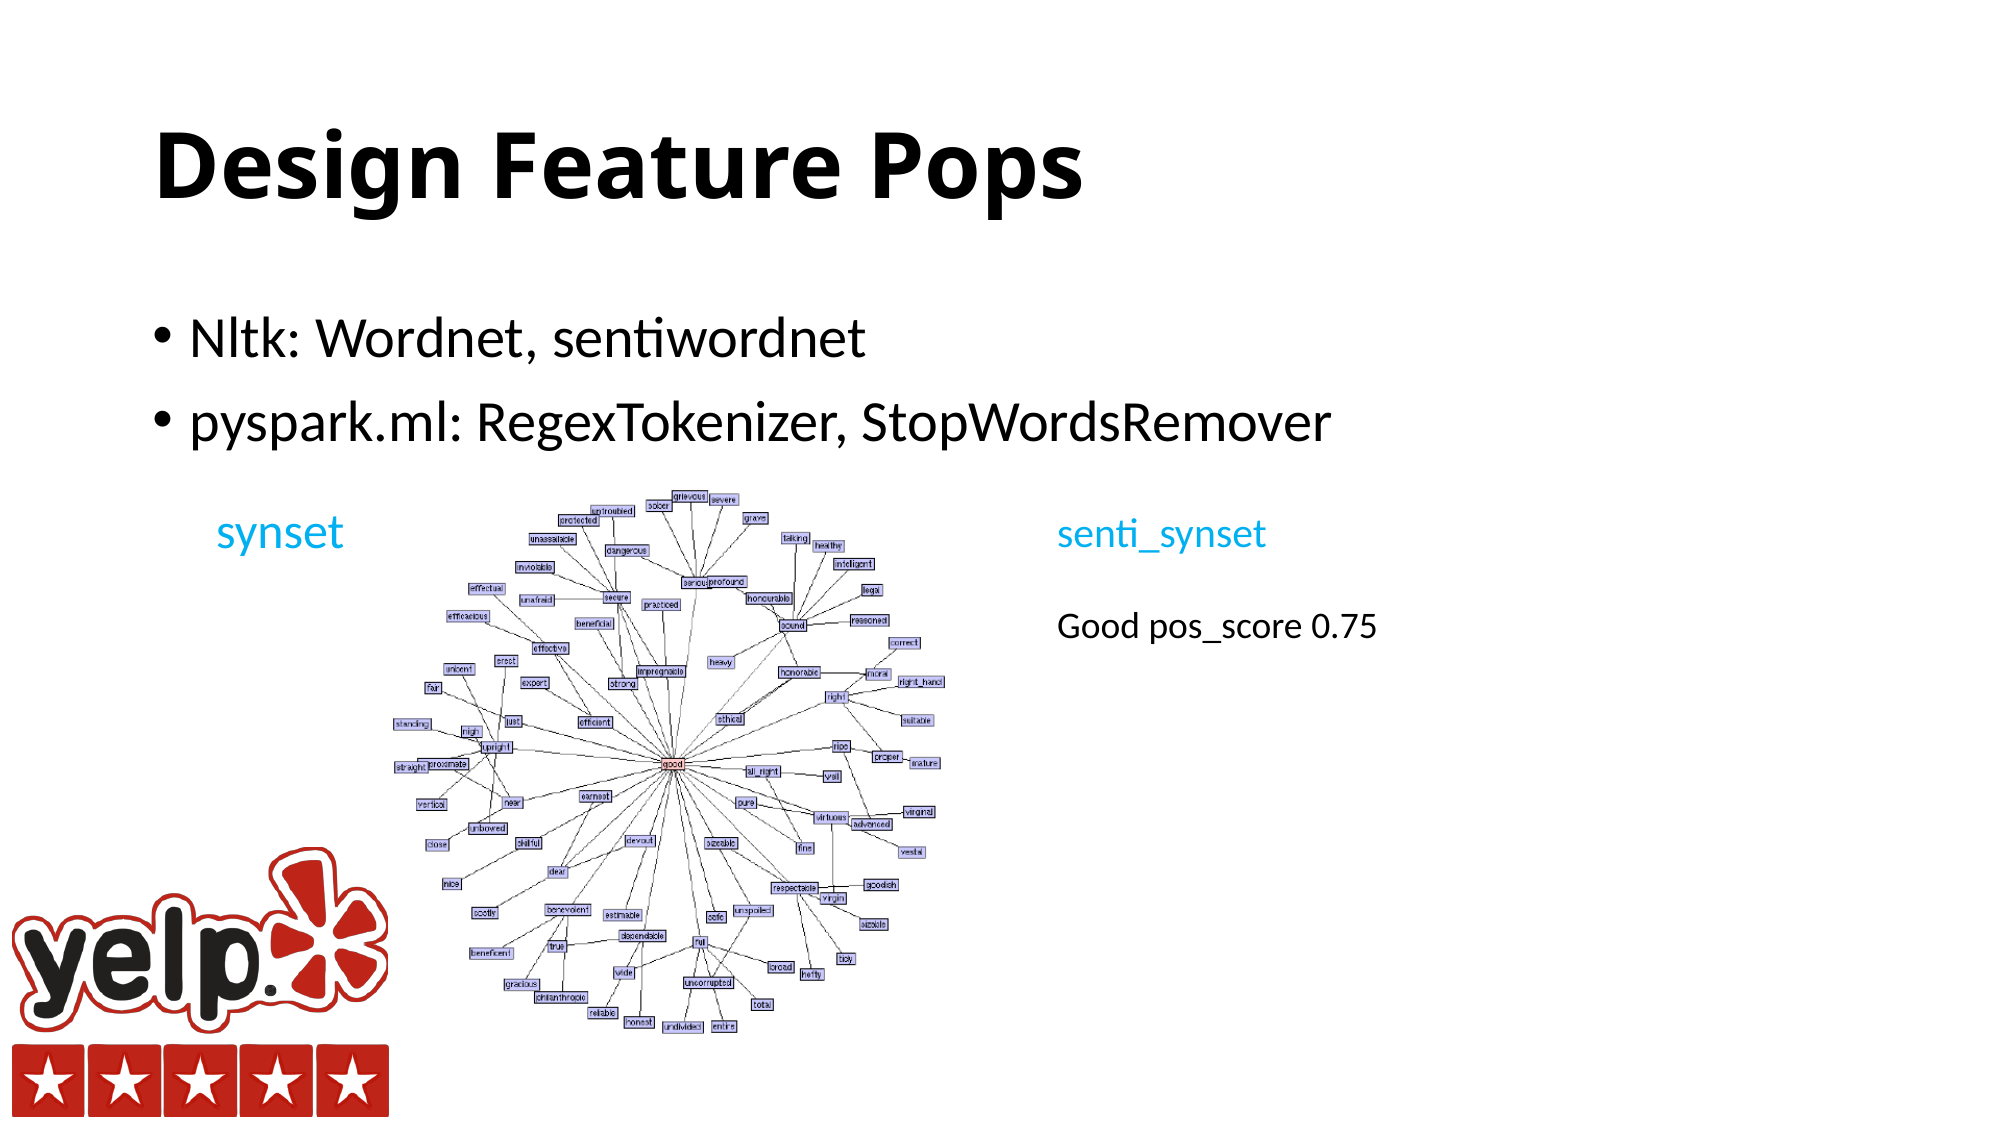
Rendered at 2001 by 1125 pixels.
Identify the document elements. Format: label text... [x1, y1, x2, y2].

list Nltk: Wordnet, sentiwordnet pyspark.ml: RegexTokenizer, StopWordsRemover [137, 299, 1863, 1014]
picture [0, 485, 948, 1125]
text_box senti_synset Good pos_score 0.75 [1042, 498, 1393, 654]
text_box synset [201, 490, 360, 566]
title Design Feature Pops [137, 59, 1863, 278]
